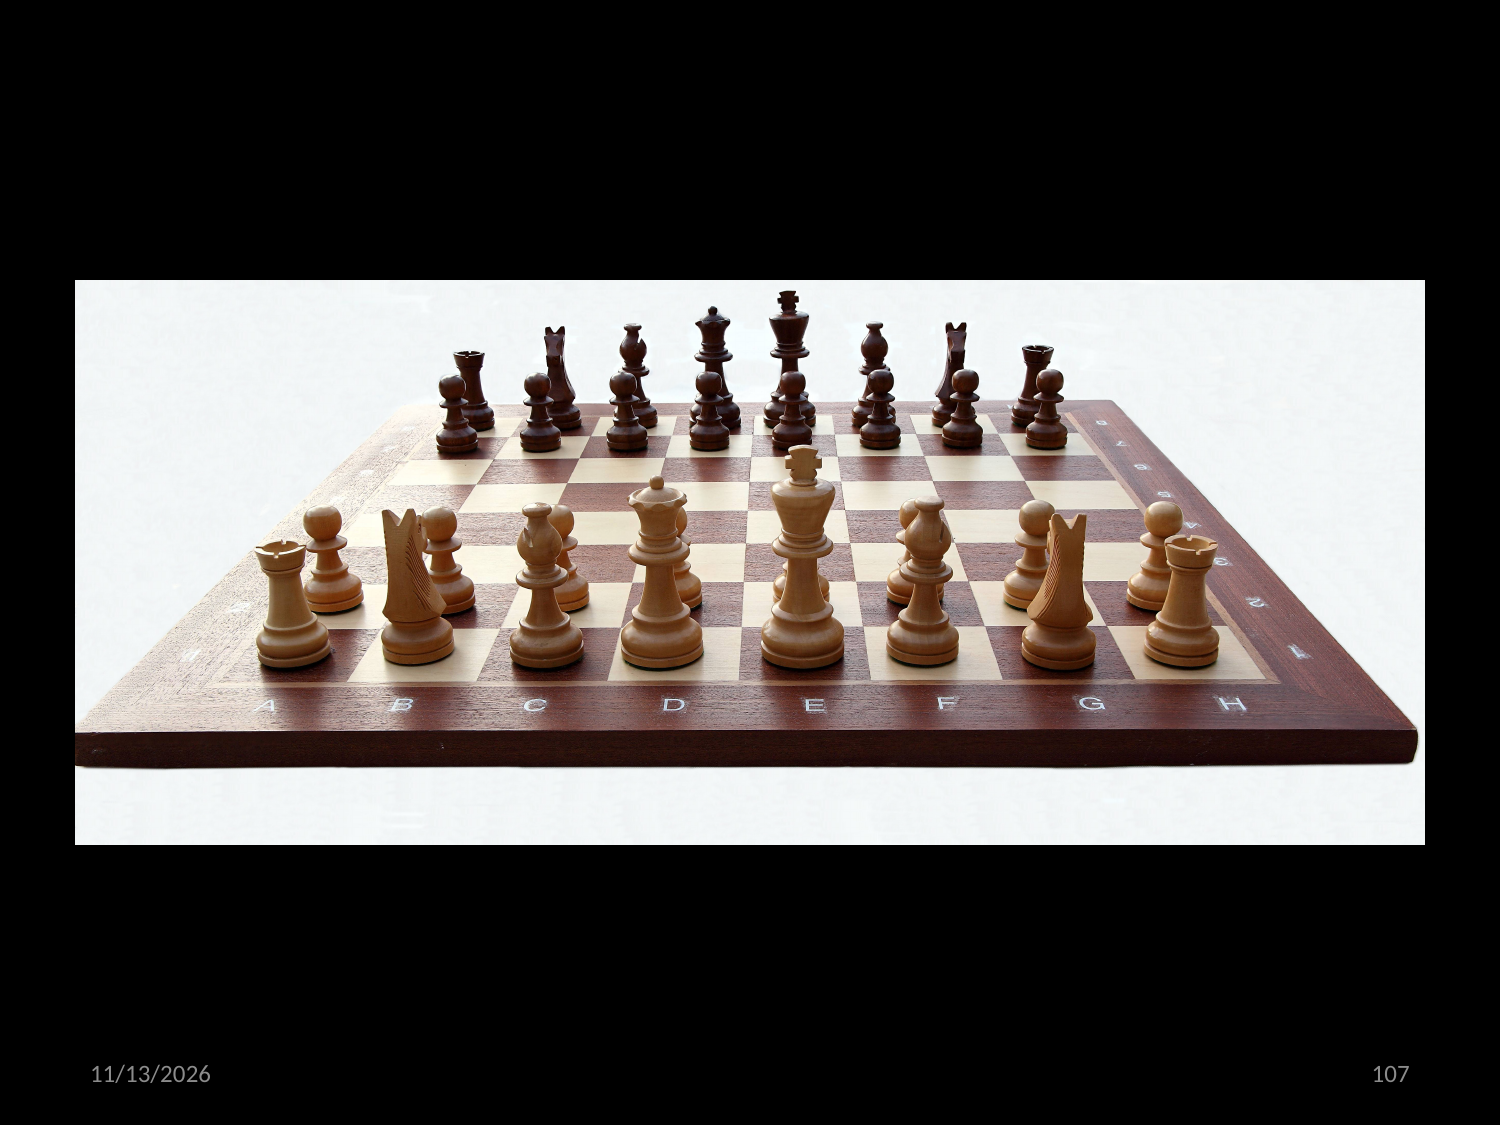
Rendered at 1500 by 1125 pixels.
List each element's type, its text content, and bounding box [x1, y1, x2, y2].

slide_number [75, 1042, 425, 1103]
slide_number 107 [1074, 1042, 1425, 1103]
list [74, 280, 1426, 845]
